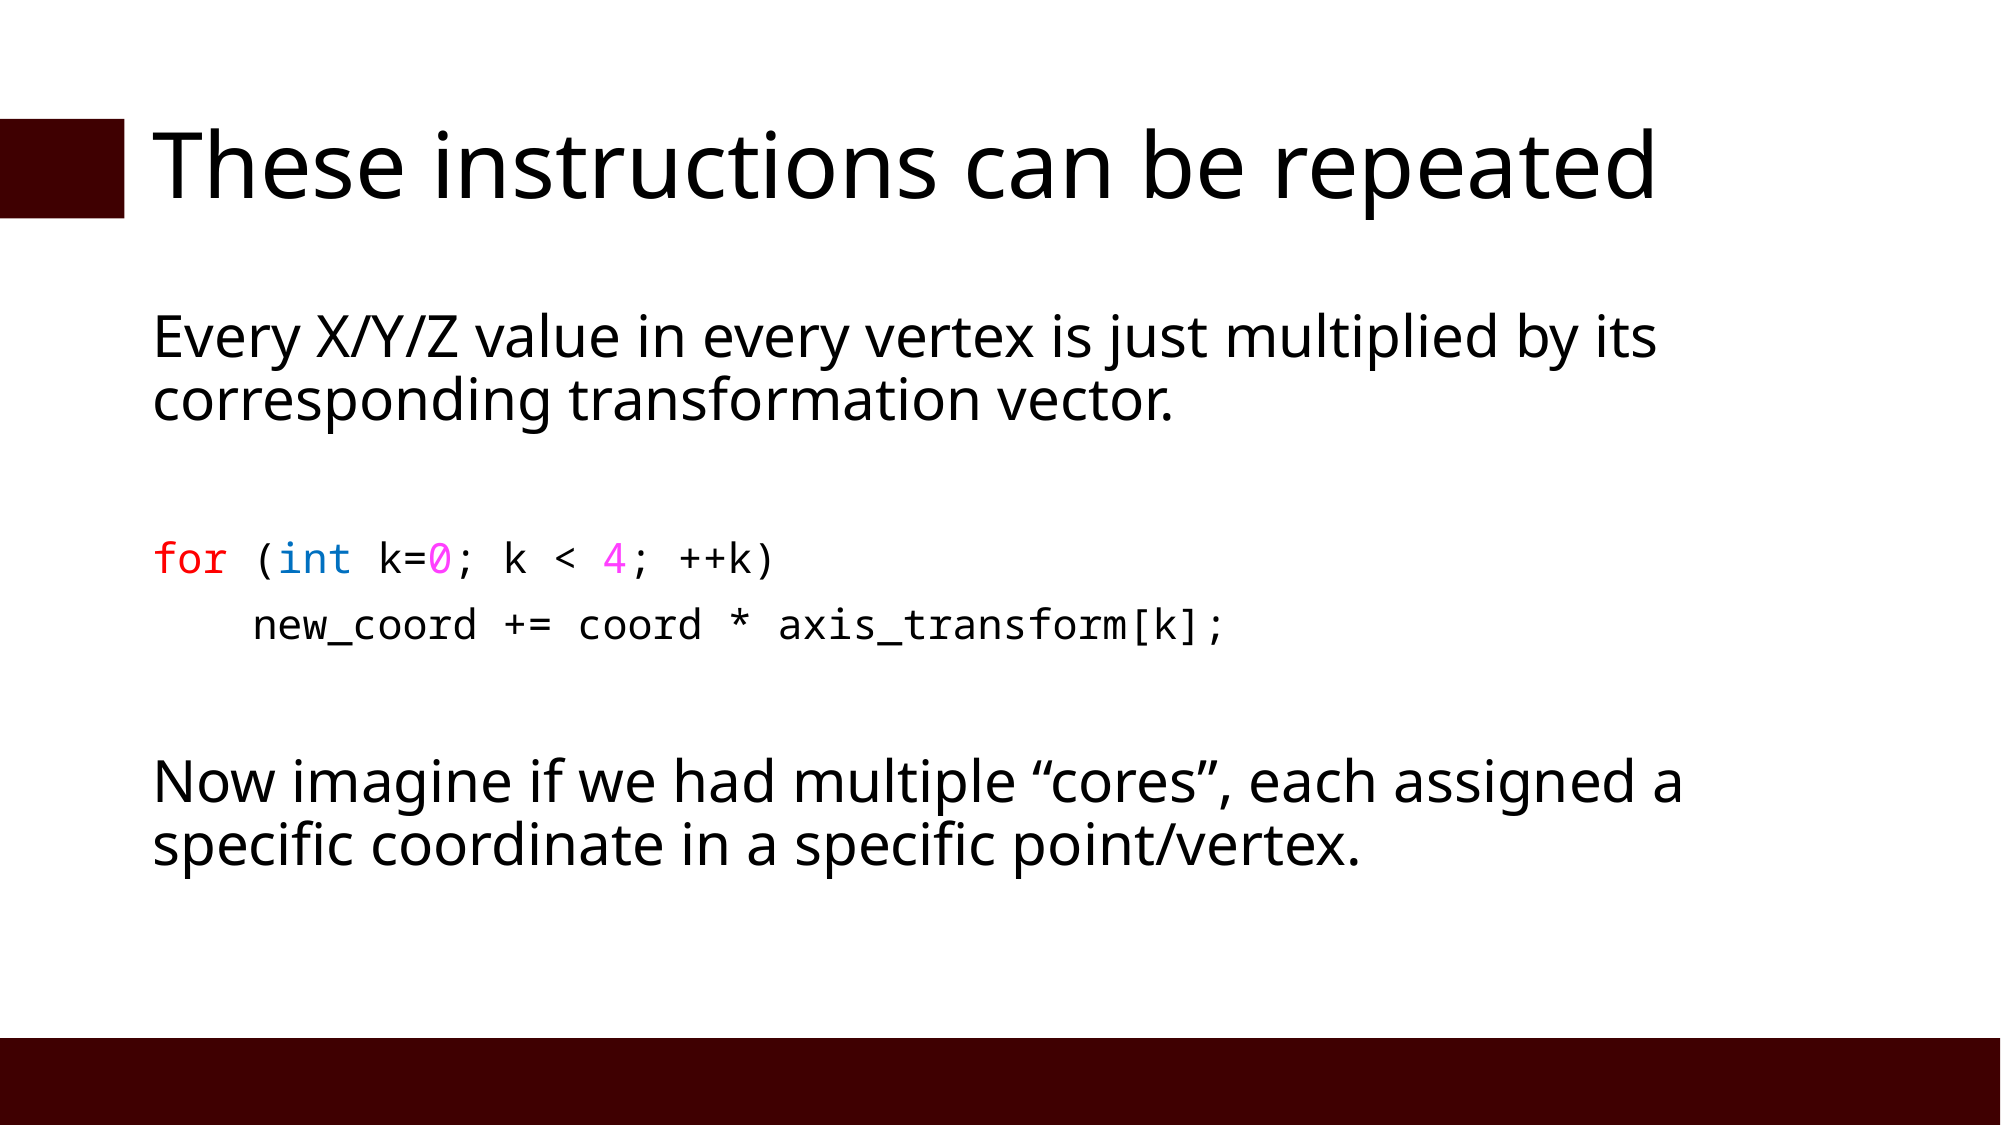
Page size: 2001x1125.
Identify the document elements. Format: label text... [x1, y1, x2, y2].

title These instructions can be repeated [137, 59, 1863, 278]
list Every X/Y/Z value in every vertex is just multiplied by its corresponding transformation vector. for (int k=0; k < 4; ++k) new_coord += coord * axis_transform[k]; Now imagine if we had multiple “cores”, each assigned a specific coordinate in a specific point/vertex. [137, 299, 1863, 1014]
